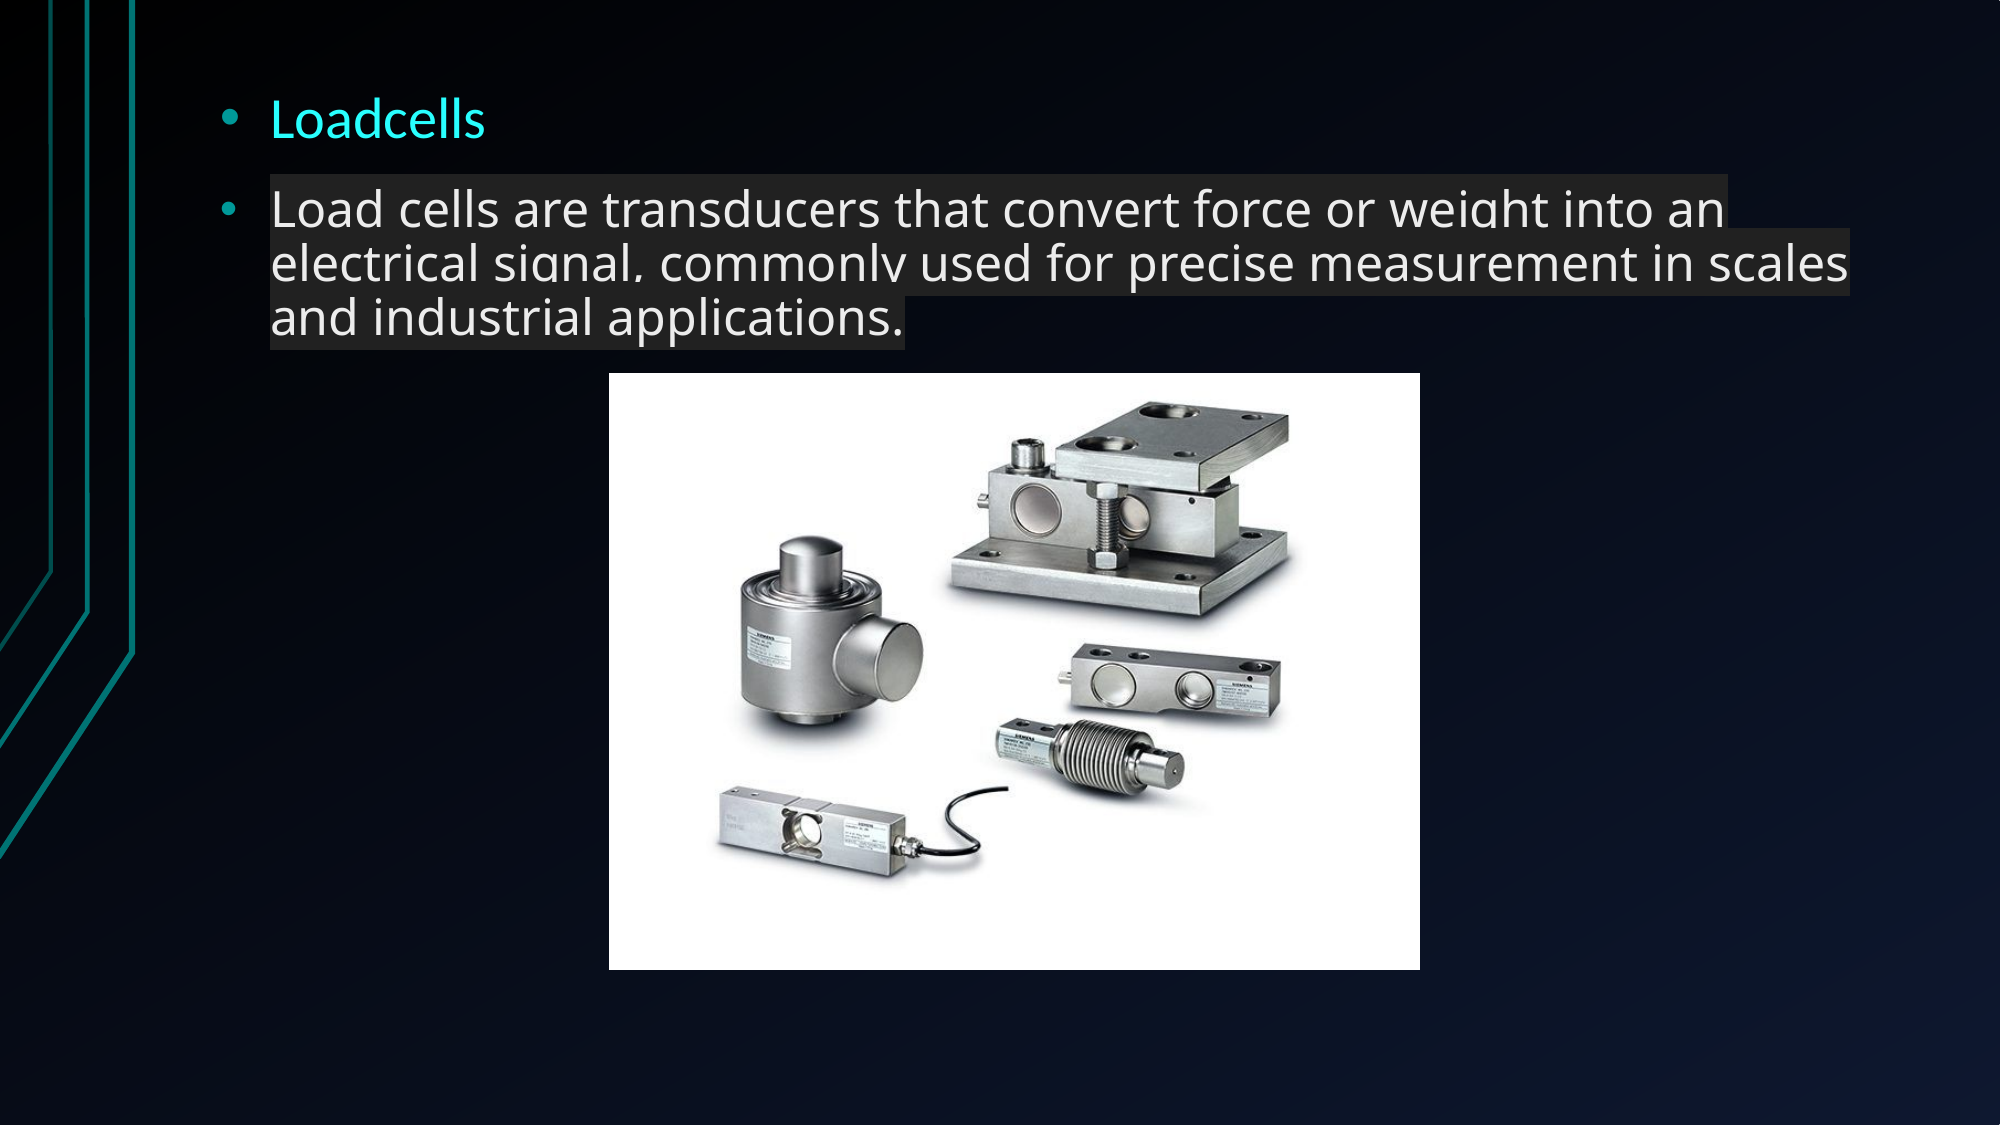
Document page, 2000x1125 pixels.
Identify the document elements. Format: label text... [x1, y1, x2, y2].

picture [609, 373, 1420, 970]
list Loadcells Load cells are transducers that convert force or weight into an electrical signal, commonly used for precise measurement in scales and industrial applications. [199, 78, 1900, 1012]
